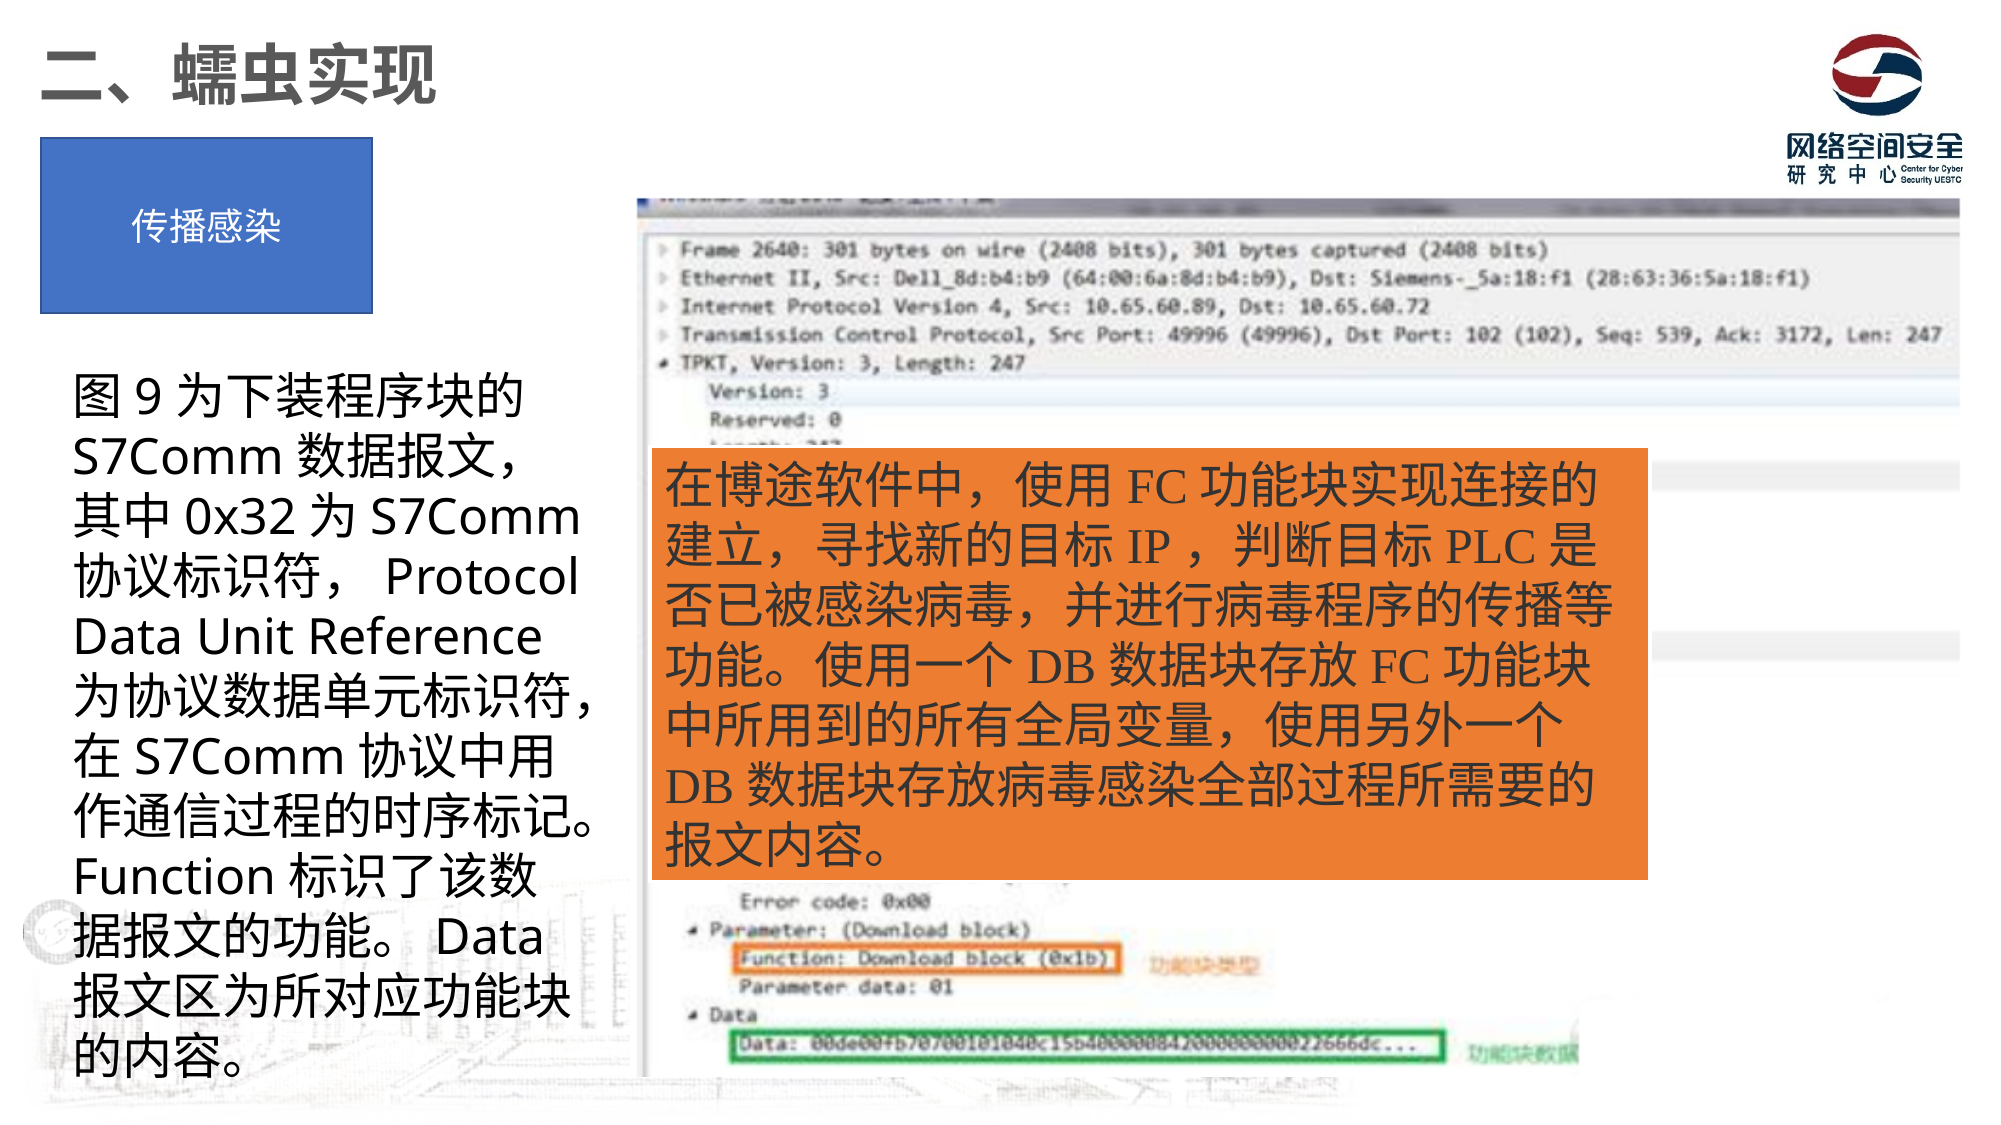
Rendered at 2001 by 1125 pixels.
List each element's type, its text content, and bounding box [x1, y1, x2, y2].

text_box 传播感染 [40, 137, 373, 314]
picture [630, 195, 2000, 1077]
text_box 二、蠕虫实现 [23, 25, 1678, 121]
text_box 图9为下装程序块的S7Comm数据报文，其中0x32为S7Comm协议标识符，Protocol Data Unit Reference为协议数据单元标识符，在S7Comm协议中用作通信过程的时序标记。Function标识了该数据报文的功能。Data报文区为所对应功能块的内容。 [57, 356, 599, 1092]
picture [1787, 26, 1963, 191]
